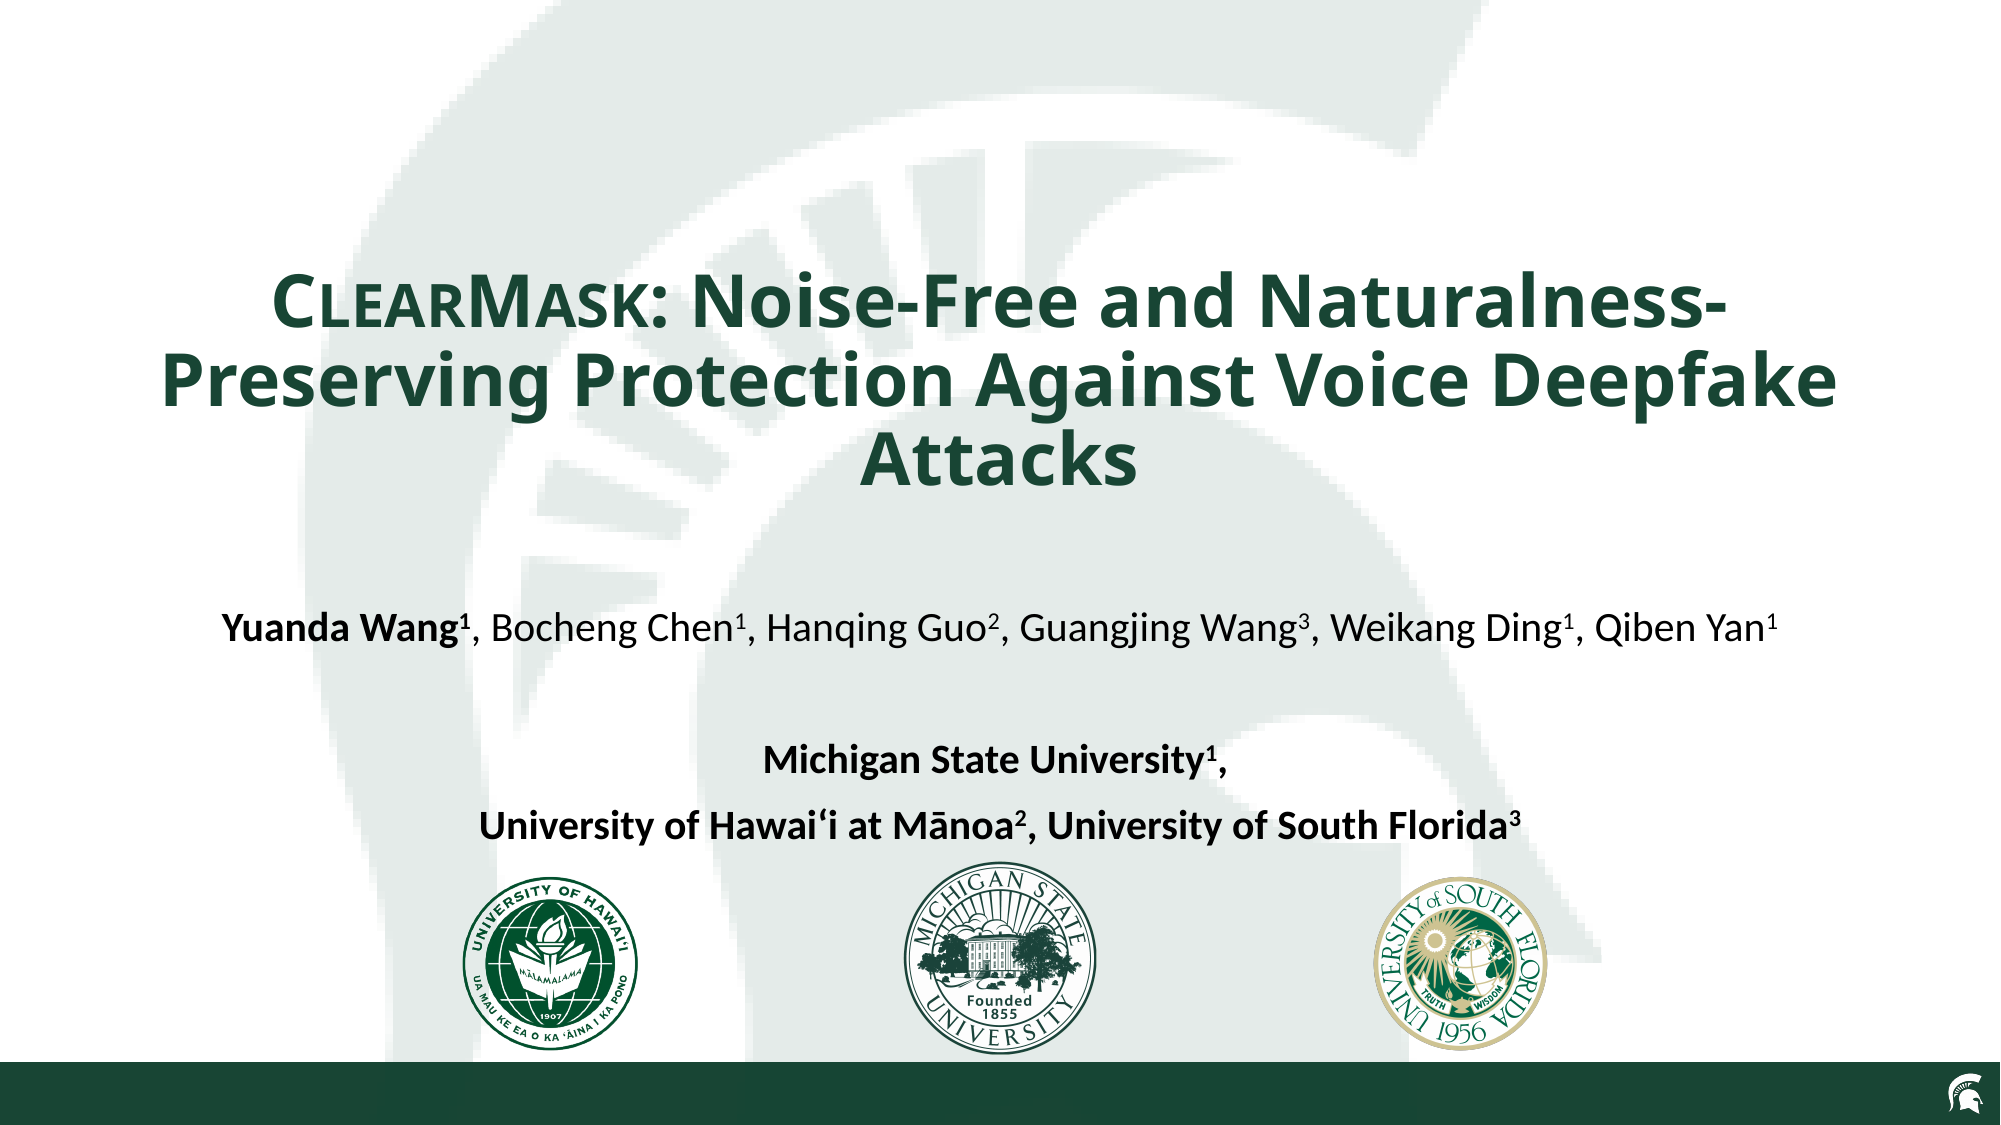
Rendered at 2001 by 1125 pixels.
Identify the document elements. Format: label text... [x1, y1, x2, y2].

subtitle Yuanda Wang1, Bocheng Chen1, Hanqing Guo2, Guangjing Wang3, Weikang Ding1, Qiben Yan1 Michigan State University1, University of Hawaiʻi at Mānoa2, University of South Florida3 [116, 598, 1884, 871]
title CLEARMASK: Noise-Free and Naturalness-Preserving Protection Against Voice Deepfake Attacks [91, 254, 1909, 509]
picture [902, 861, 1098, 1057]
picture [452, 867, 648, 1060]
picture [1372, 876, 1548, 1051]
